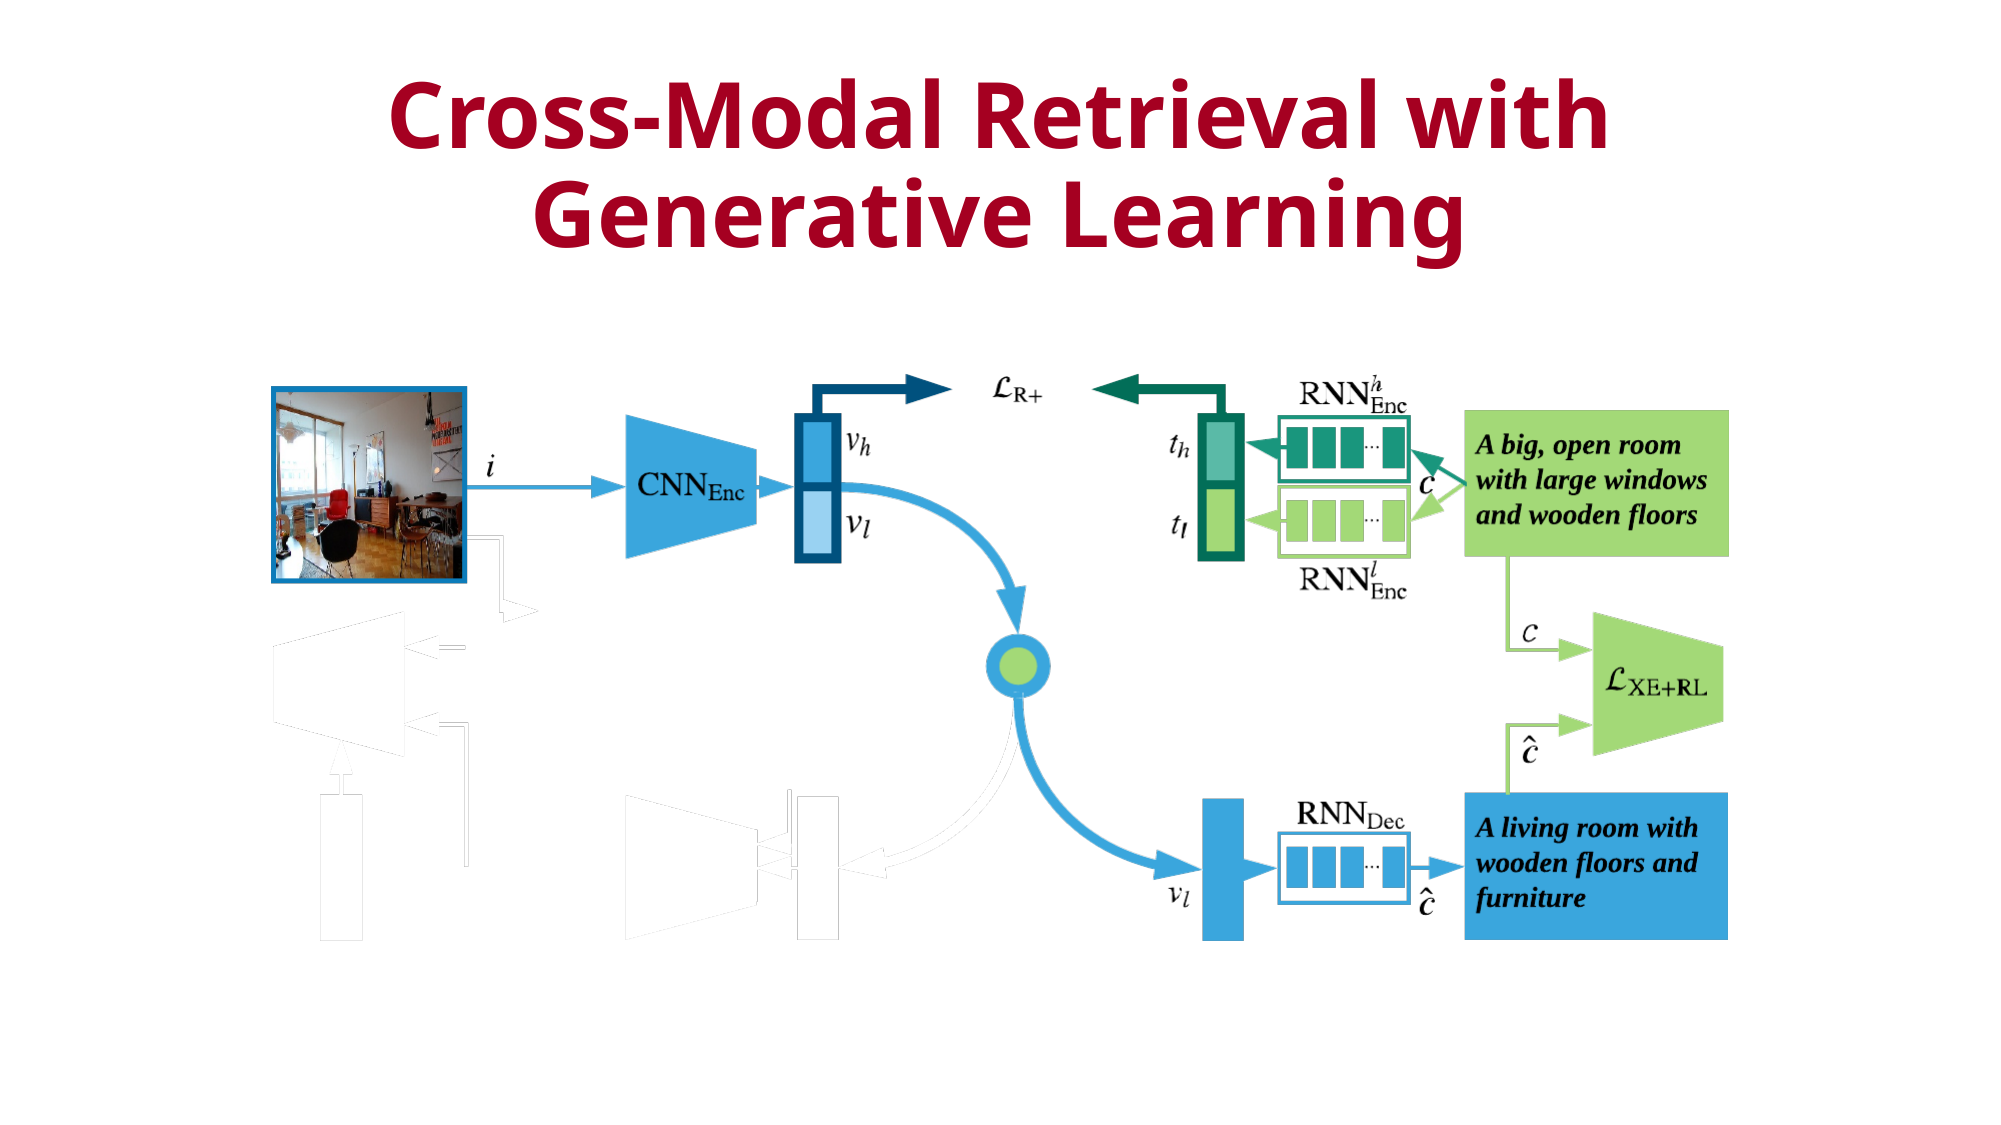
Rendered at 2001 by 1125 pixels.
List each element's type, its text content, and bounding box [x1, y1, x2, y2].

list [198, 299, 1802, 1014]
title Cross-Modal Retrieval with Generative Learning [137, 59, 1863, 278]
